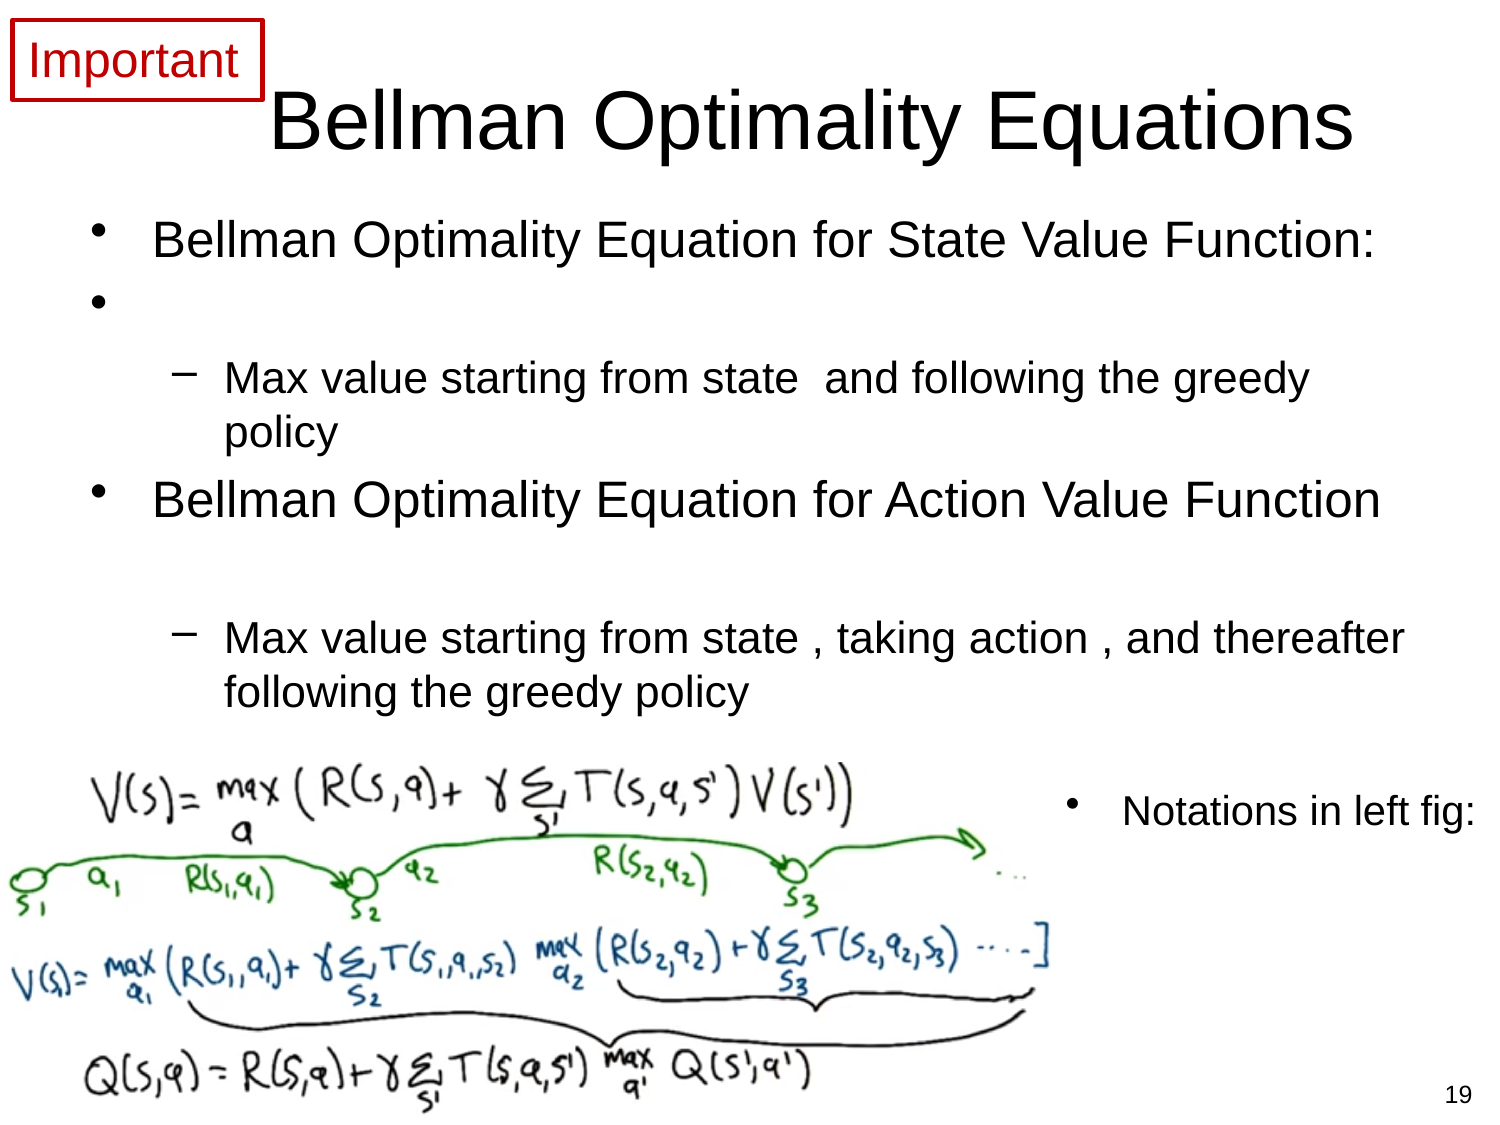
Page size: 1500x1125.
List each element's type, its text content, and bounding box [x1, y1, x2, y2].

slide_number 19 [1137, 1070, 1488, 1112]
title Bellman Optimality Equations [137, 44, 1488, 188]
picture [0, 762, 1051, 1115]
text_box Important [12, 19, 263, 100]
